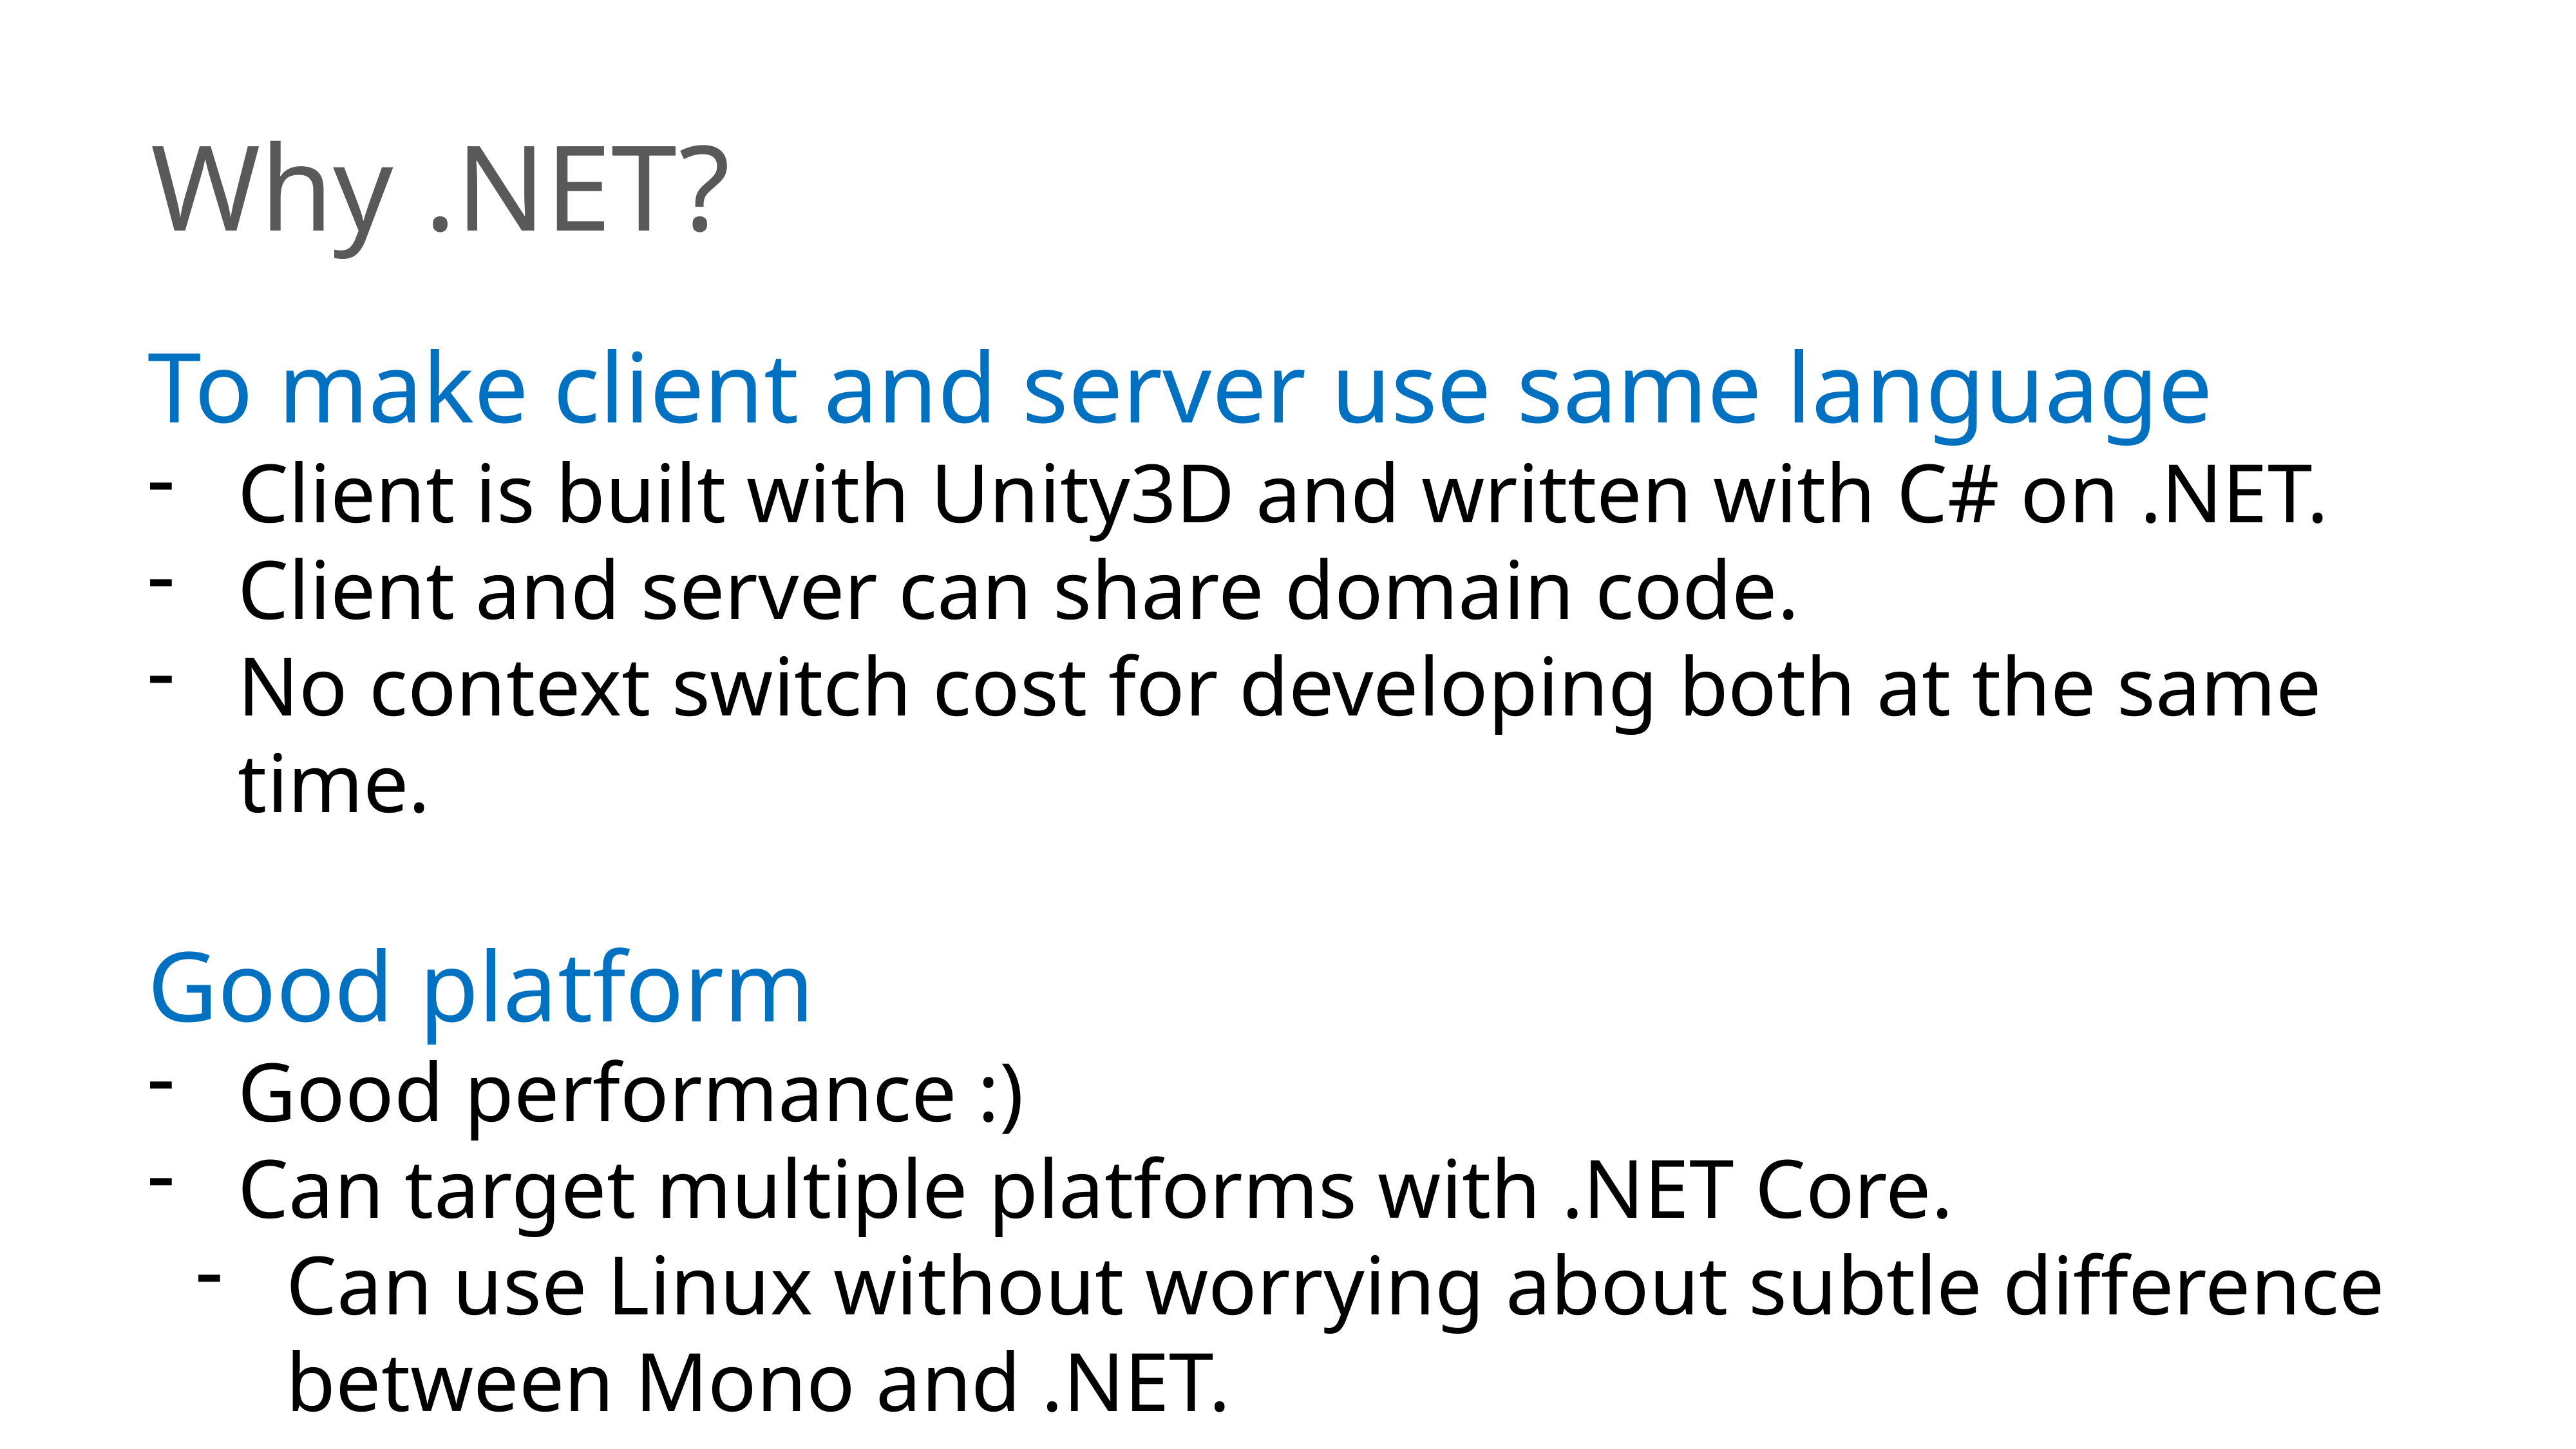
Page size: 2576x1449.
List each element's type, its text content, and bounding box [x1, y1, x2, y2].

text_box To make client and server use same language Client is built with Unity3D and written with C# on .NET. Client and server can share domain code. No context switch cost for developing both at the same time. Good platform Good performance :) Can target multiple platforms with .NET Core. Can use Linux without worrying about subtle difference between Mono and .NET. [138, 321, 2459, 1356]
text_box Why .NET? [141, 108, 741, 260]
